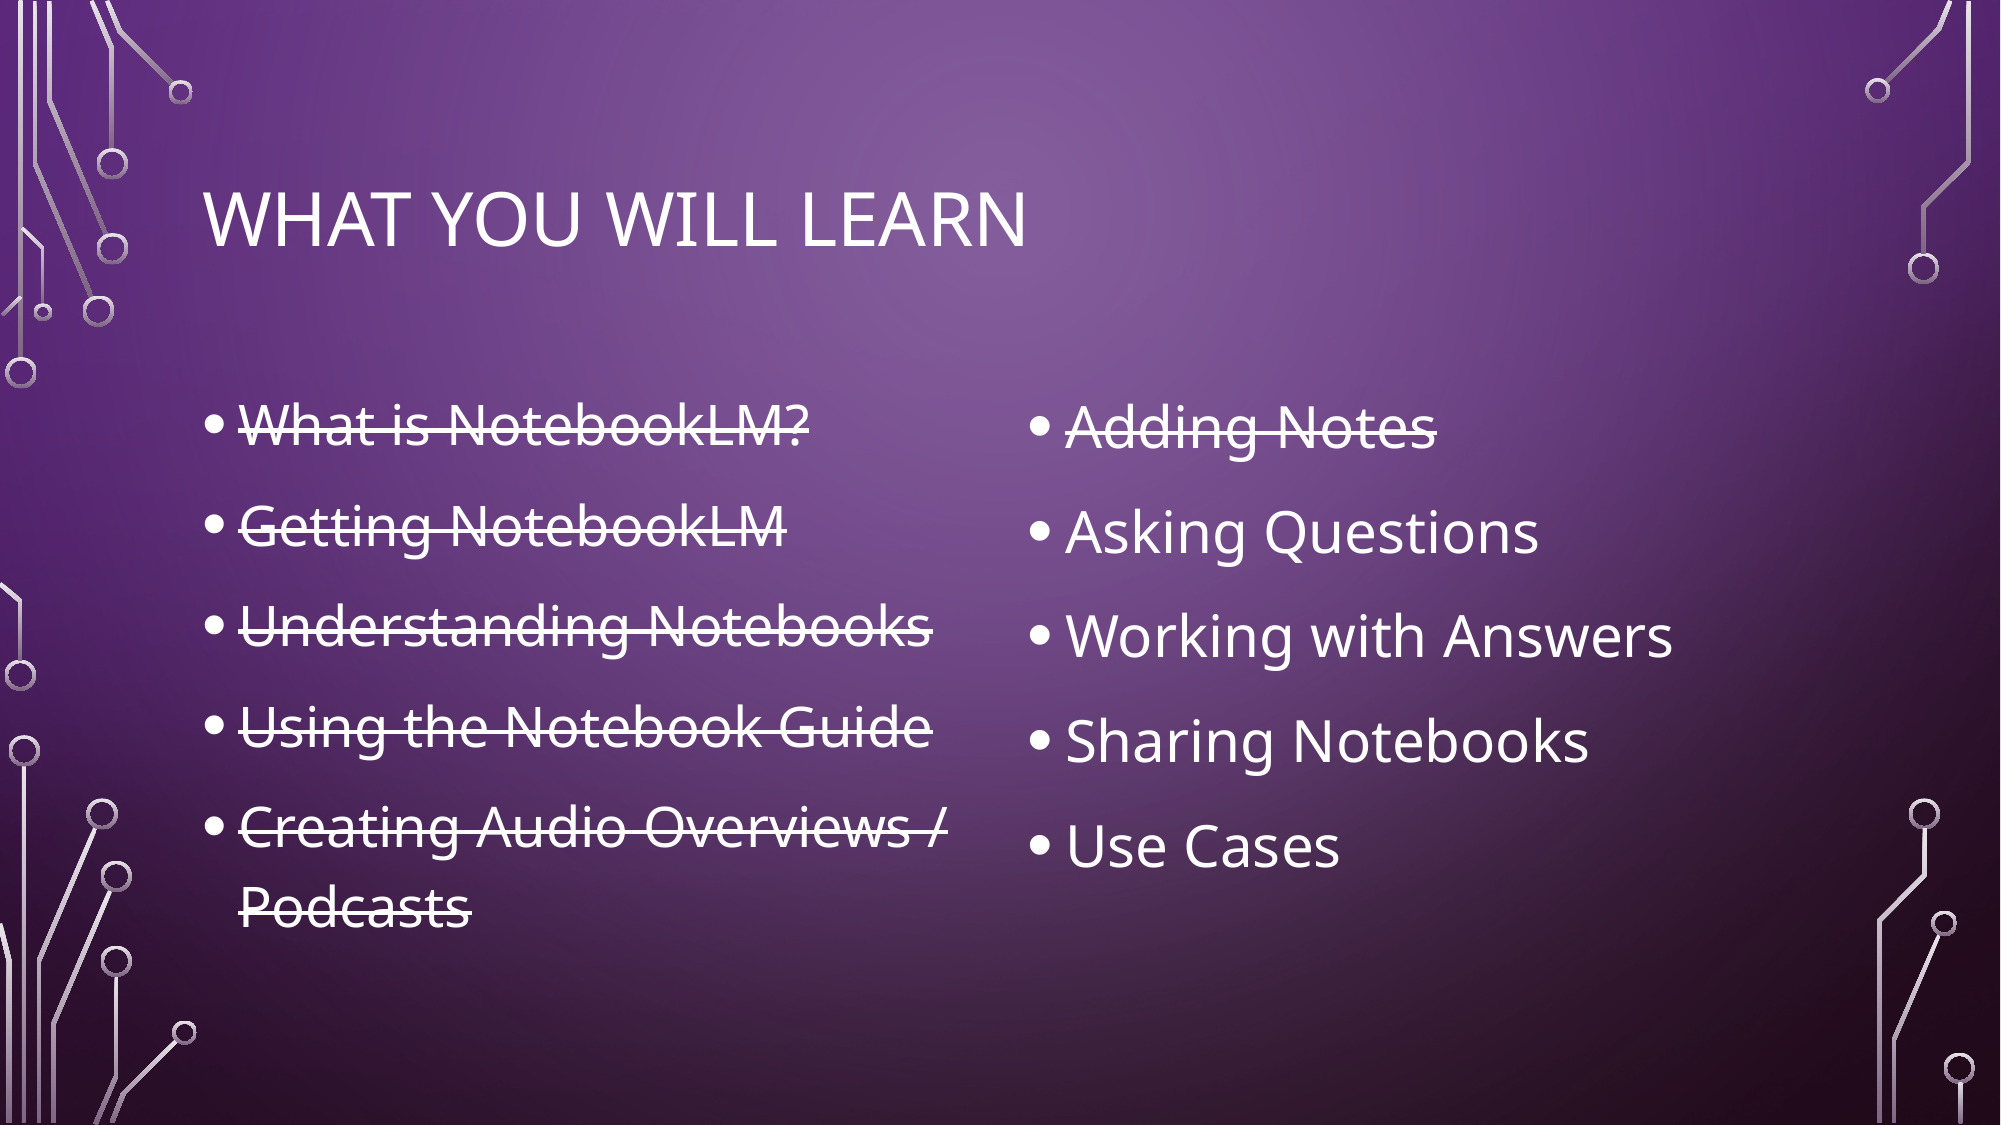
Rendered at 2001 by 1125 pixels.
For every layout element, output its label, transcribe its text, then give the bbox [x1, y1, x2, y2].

list What is NotebookLM? Getting NotebookLM Understanding Notebooks Using the Notebook Guide Creating Audio Overviews / Podcasts [187, 369, 988, 950]
title What you will learn [187, 101, 1813, 344]
list Adding Notes Asking Questions Working with Answers Sharing Notebooks Use Cases [1012, 369, 1813, 950]
